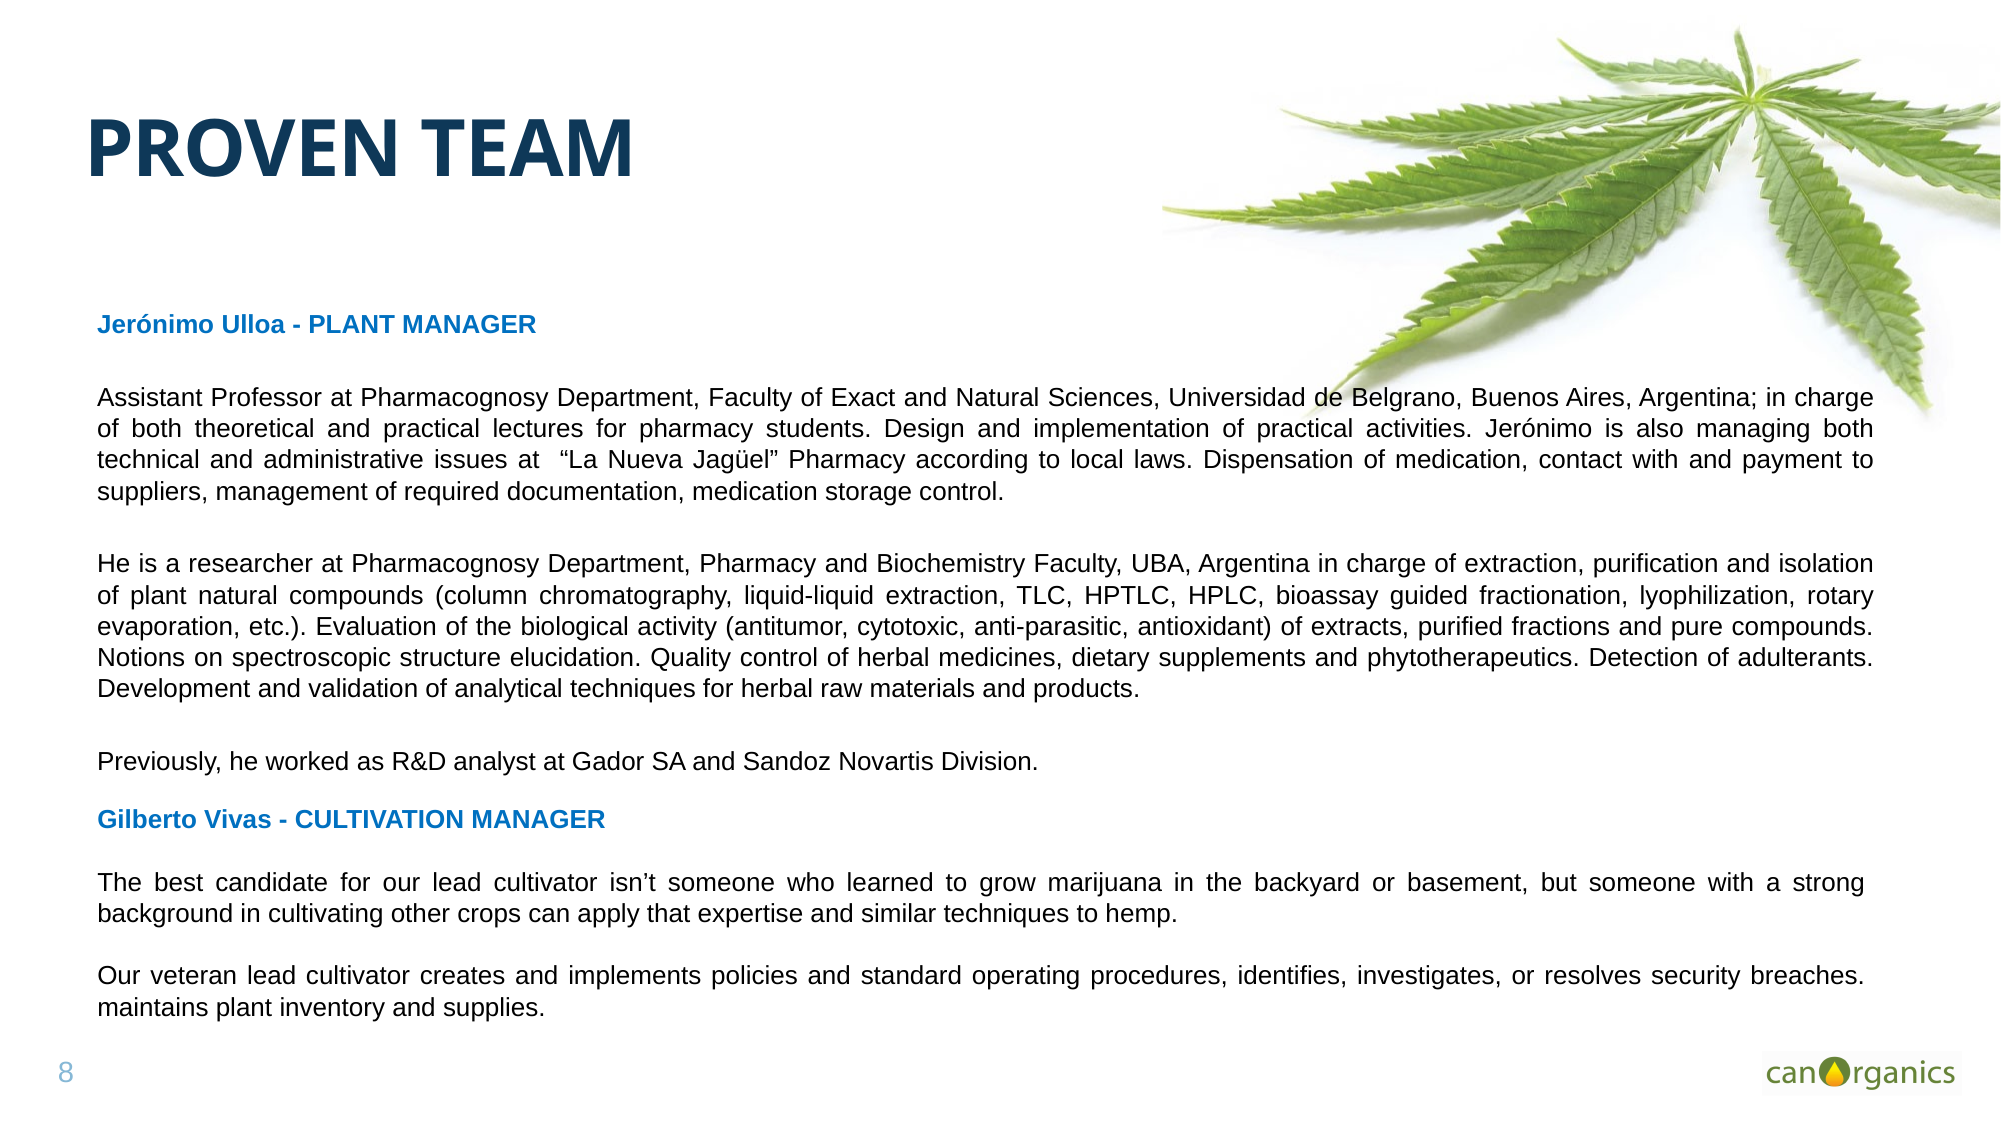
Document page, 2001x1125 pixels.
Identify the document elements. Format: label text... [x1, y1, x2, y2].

text_box Jerónimo Ulloa - PLANT MANAGER Assistant Professor at Pharmacognosy Department, Faculty of Exact and Natural Sciences, Universidad de Belgrano, Buenos Aires, Argentina; in charge of both theoretical and practical lectures for pharmacy students. Design and implementation of practical activities. Jerónimo is also managing both technical and administrative issues at “La Nueva Jagüel” Pharmacy according to local laws. Dispensation of medication, contact with and payment to suppliers, management of required documentation, medication storage control. He is a researcher at Pharmacognosy Department, Pharmacy and Biochemistry Faculty, UBA, Argentina in charge of extraction, purification and isolation of plant natural compounds (column chromatography, liquid-liquid extraction, TLC, HPTLC, HPLC, bioassay guided fractionation, lyophilization, rotary evaporation, etc.). Evaluation of the biological activity (antitumor, cytotoxic, anti-parasitic, antioxidant) of extracts, purified fractions and pure compounds. Notions on spectroscopic structure elucidation. Quality control of herbal medicines, dietary supplements and phytotherapeutics. Detection of adulterants. Development and validation of analytical techniques for herbal raw materials and products. Previously, he worked as R&D analyst at Gador SA and Sandoz Novartis Division. [82, 299, 1891, 863]
picture [1762, 1051, 1962, 1096]
text_box [1139, 15, 2000, 432]
title PROVEN TEAM [82, 95, 1163, 286]
text_box Gilberto Vivas - CULTIVATION MANAGER The best candidate for our lead cultivator isn’t someone who learned to grow marijuana in the backyard or basement, but someone with a strong background in cultivating other crops can apply that expertise and similar techniques to hemp. Our veteran lead cultivator creates and implements policies and standard operating procedures, identifies, investigates, or resolves security breaches. maintains plant inventory and supplies. [82, 787, 1883, 1046]
text_box 8 [53, 1050, 79, 1088]
